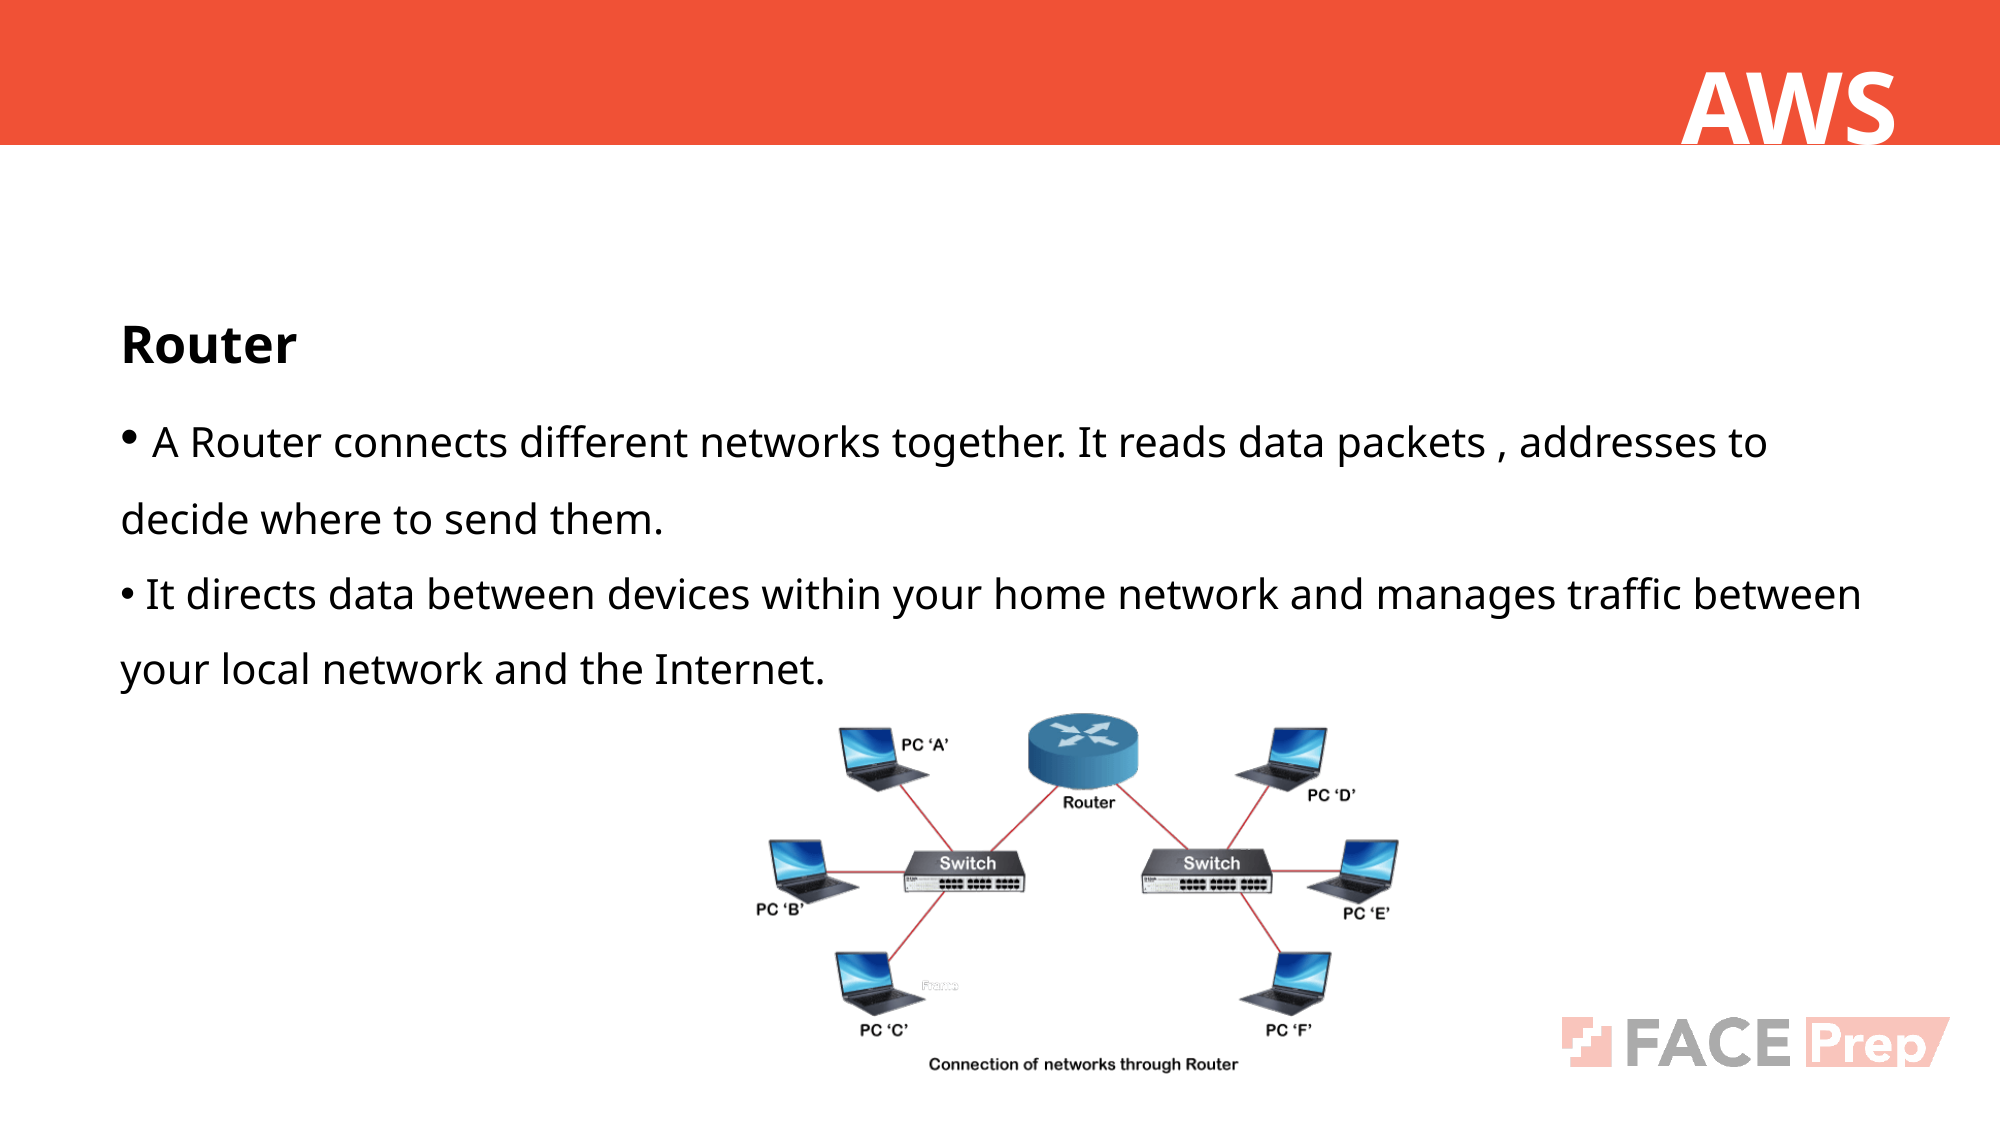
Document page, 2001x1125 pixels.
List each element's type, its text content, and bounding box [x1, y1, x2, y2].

text_box Router A Router connects different networks together. It reads data packets , addresses to decide where to send them. It directs data between devices within your home network and manages traffic between your local network and the Internet. [105, 179, 1895, 888]
picture [744, 699, 1414, 1083]
text_box [0, 0, 2000, 145]
picture [1562, 1017, 1950, 1067]
text_box AWS [638, 37, 1914, 173]
